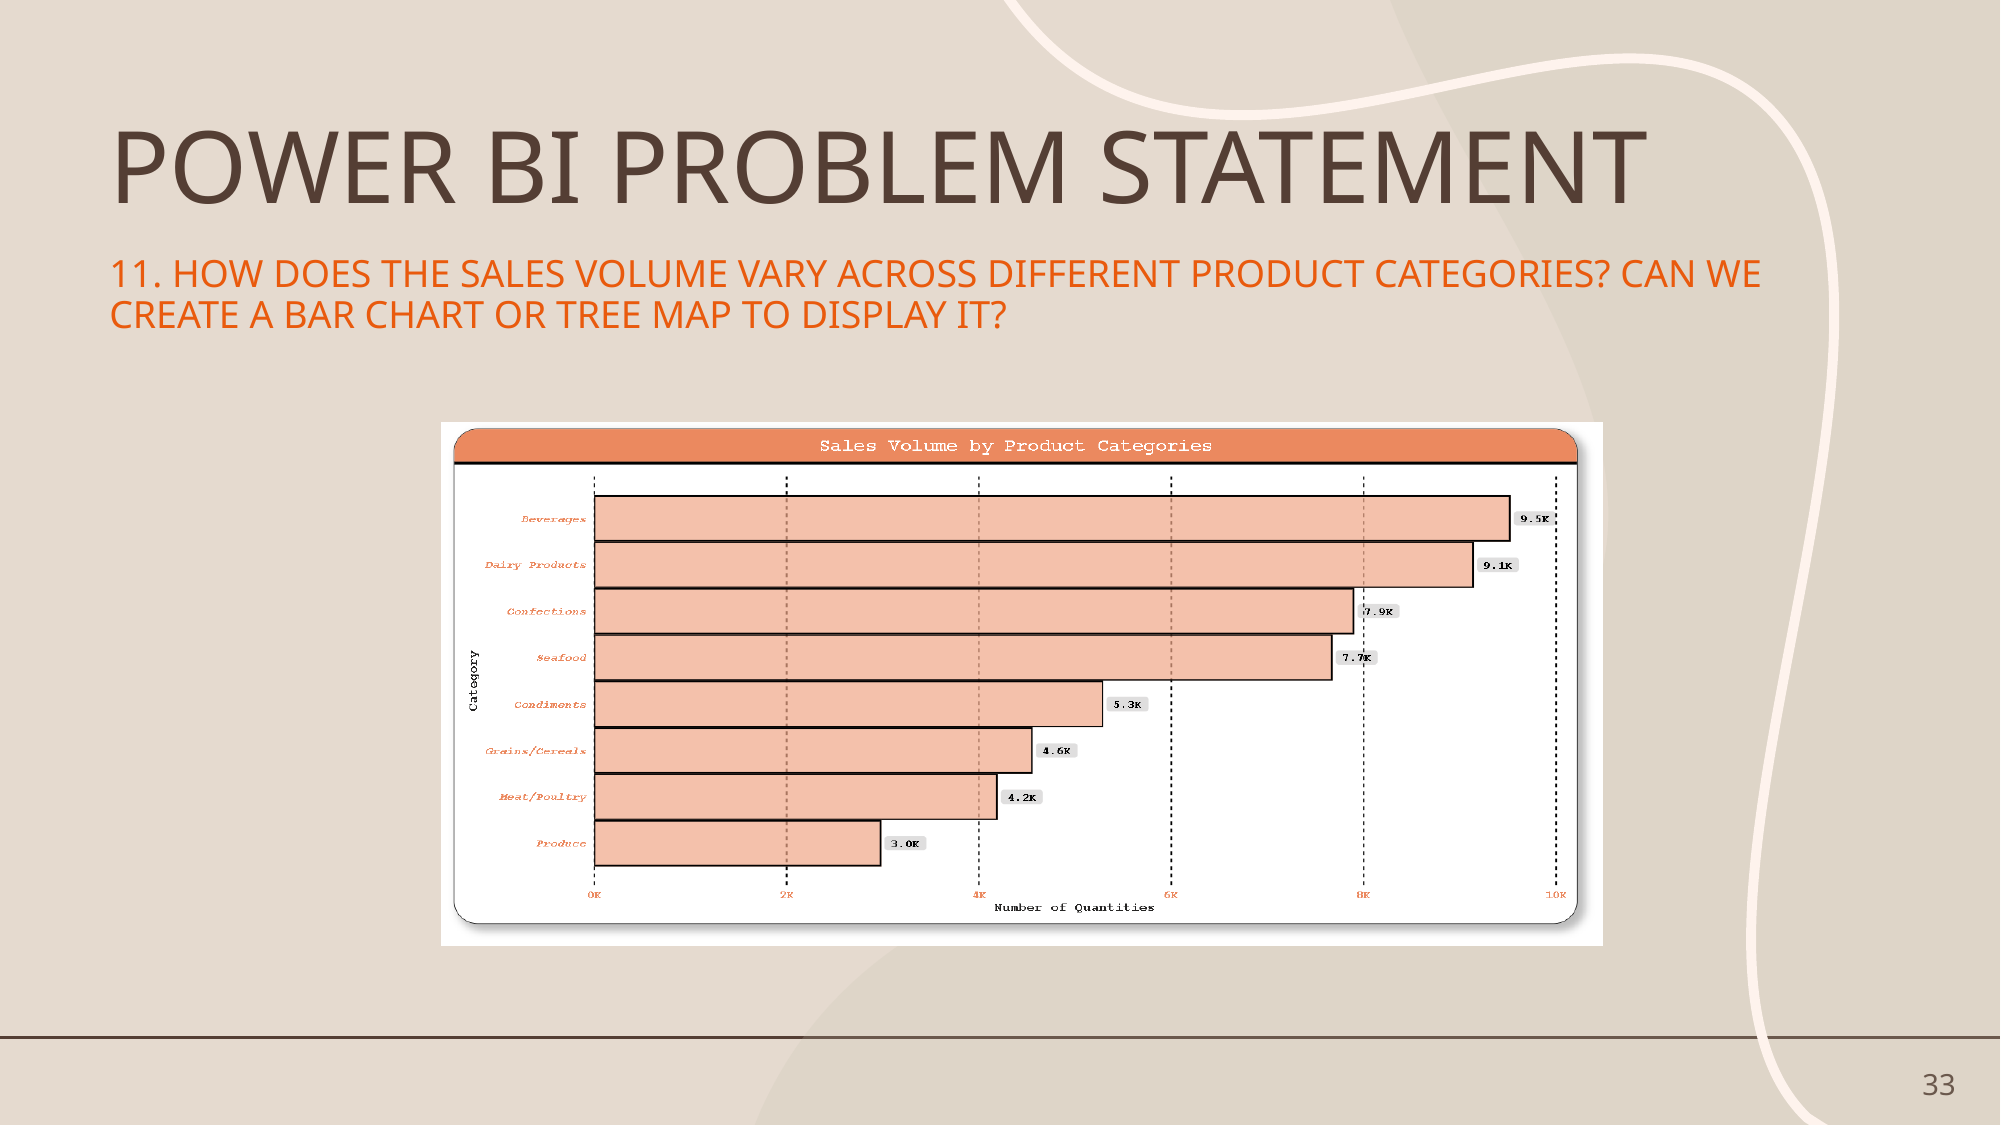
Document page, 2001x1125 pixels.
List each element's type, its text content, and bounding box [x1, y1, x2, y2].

title POWER BI PROBLEM STATEMENT [94, 115, 1820, 227]
text_box 11. HOW DOES THE SALES VOLUME VARY ACROSS DIFFERENT PRODUCT CATEGORIES? CAN WE CREATE A BAR CHART OR TREE MAP TO DISPLAY IT? [94, 240, 1862, 352]
slide_number 33 [1808, 1060, 1971, 1112]
picture [441, 422, 1603, 946]
